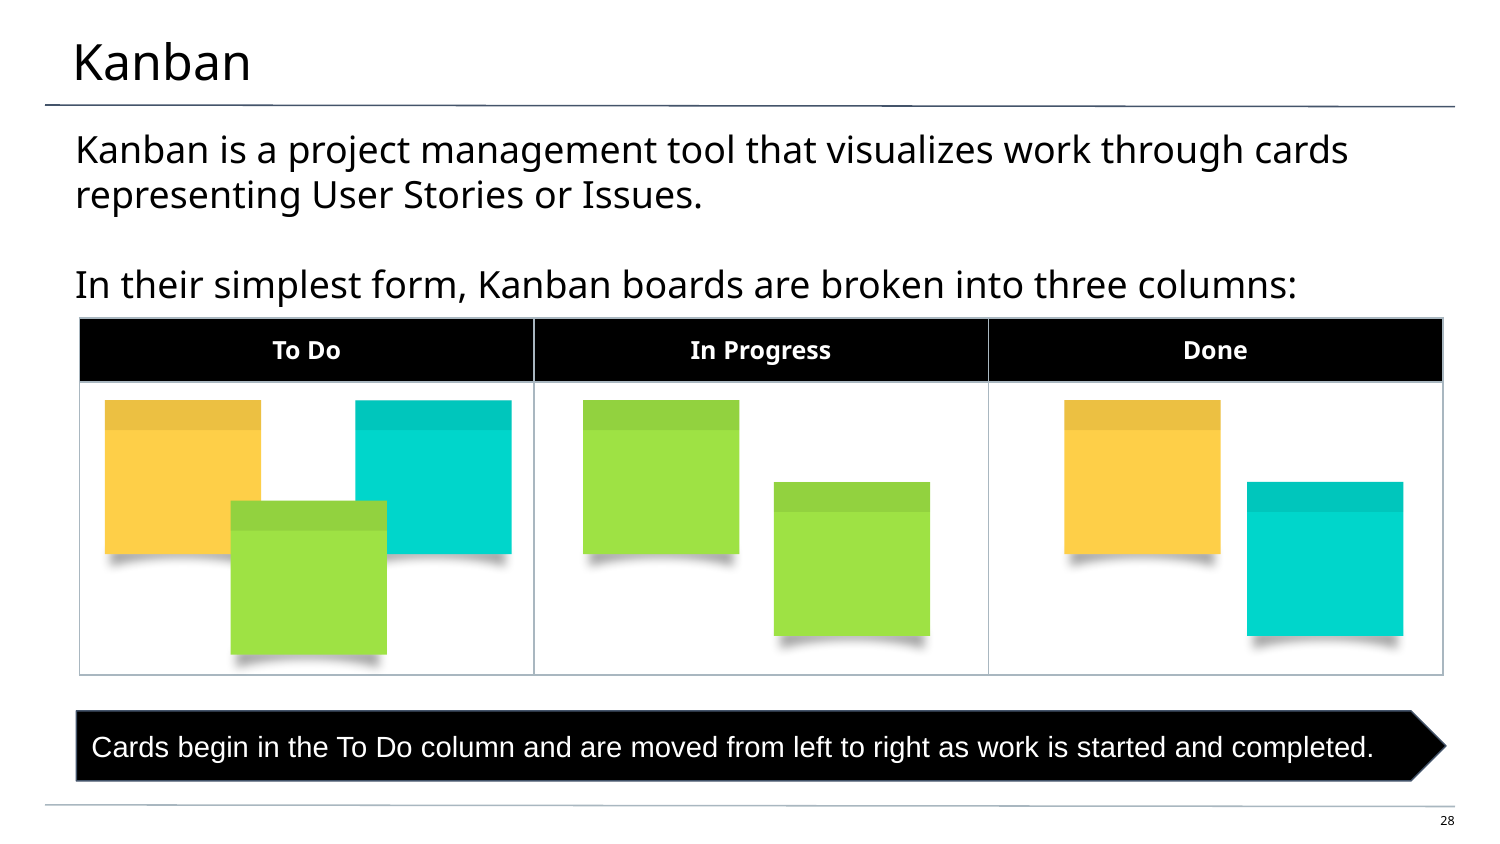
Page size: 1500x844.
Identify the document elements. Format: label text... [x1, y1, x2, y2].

table_header Done [989, 319, 1442, 381]
text_box [355, 431, 512, 555]
text_box [583, 431, 740, 555]
text_box [1247, 512, 1404, 636]
table_header To Do [80, 319, 533, 381]
text_box Cards begin in the To Do column and are moved from left to right as work is started and completed. [76, 710, 1447, 781]
text_box [230, 500, 387, 531]
text_box [230, 531, 387, 655]
text_box [773, 512, 931, 636]
table_cell [535, 383, 988, 674]
text_box [1247, 481, 1404, 512]
text_box [583, 400, 740, 431]
text_box [1064, 431, 1221, 555]
text_box [1064, 400, 1221, 431]
text_box [355, 400, 512, 431]
table_cell [989, 383, 1442, 674]
table_header In Progress [535, 319, 988, 381]
text_box [773, 481, 931, 512]
table_cell [80, 383, 533, 674]
title Kanban [0, 0, 1500, 88]
subtitle Kanban is a project management tool that visualizes work through cards representing User Stories or Issues. In their simplest form, Kanban boards are broken into three columns: [0, 110, 1500, 171]
